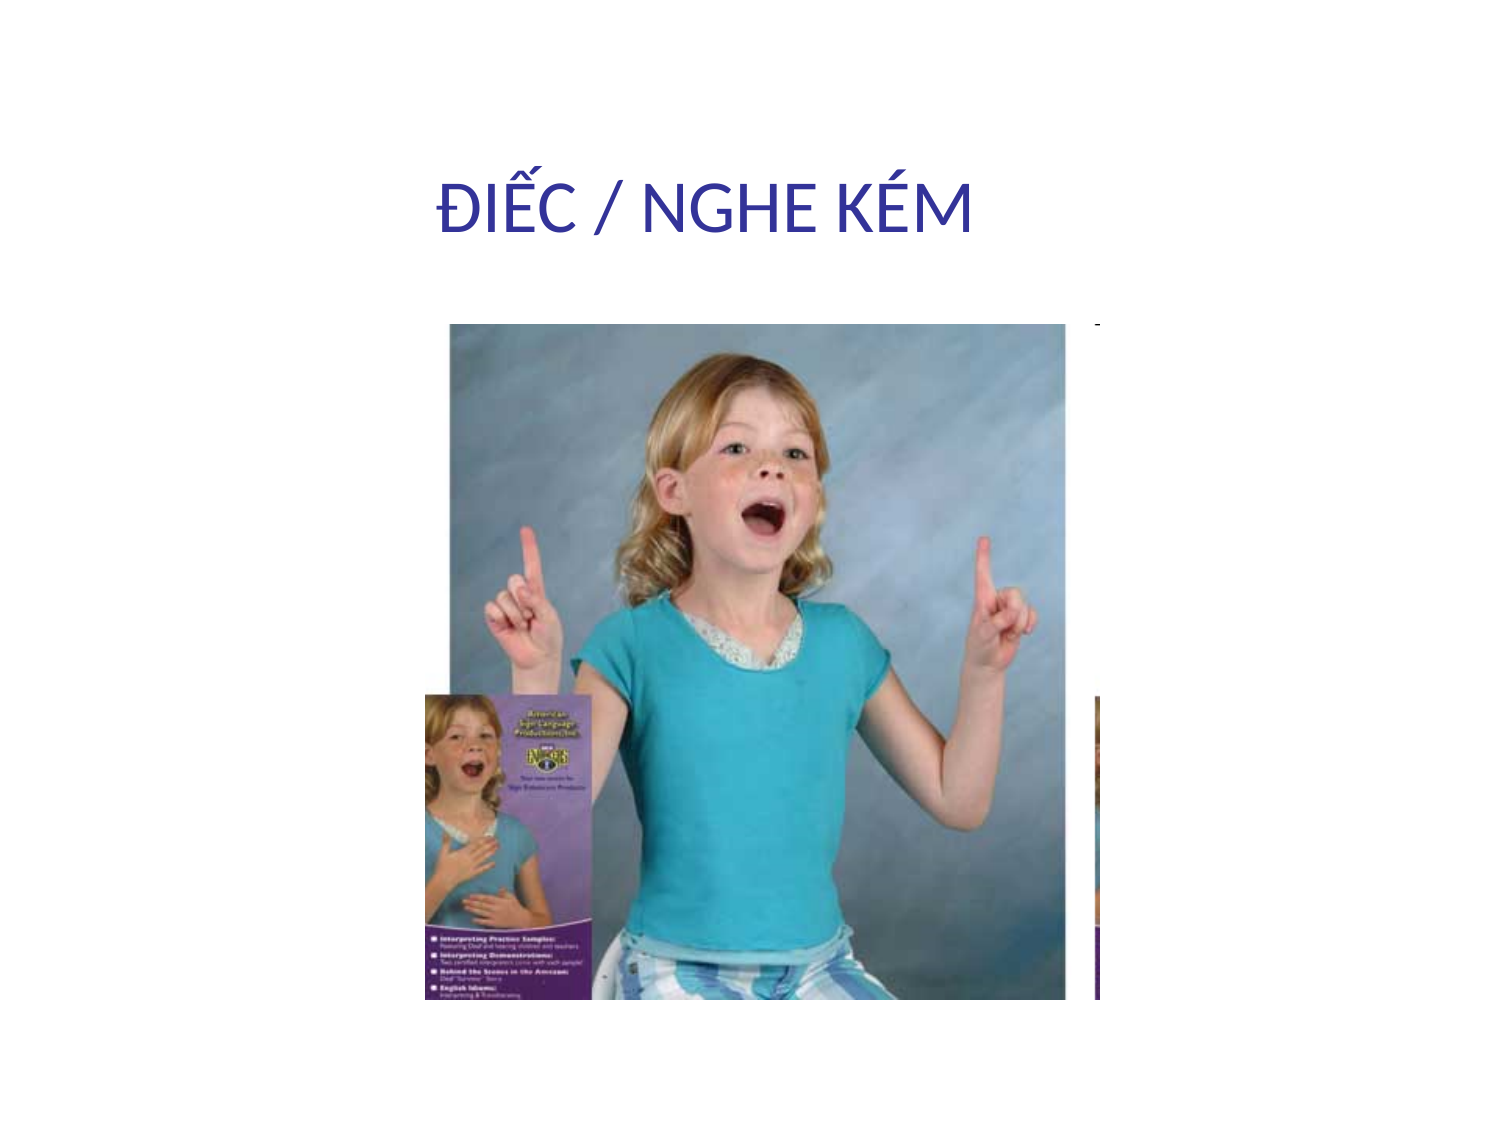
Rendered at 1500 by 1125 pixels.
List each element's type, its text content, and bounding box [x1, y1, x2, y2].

text_box ĐIẾC / NGHE KÉM [421, 149, 991, 255]
picture [424, 324, 1101, 1001]
